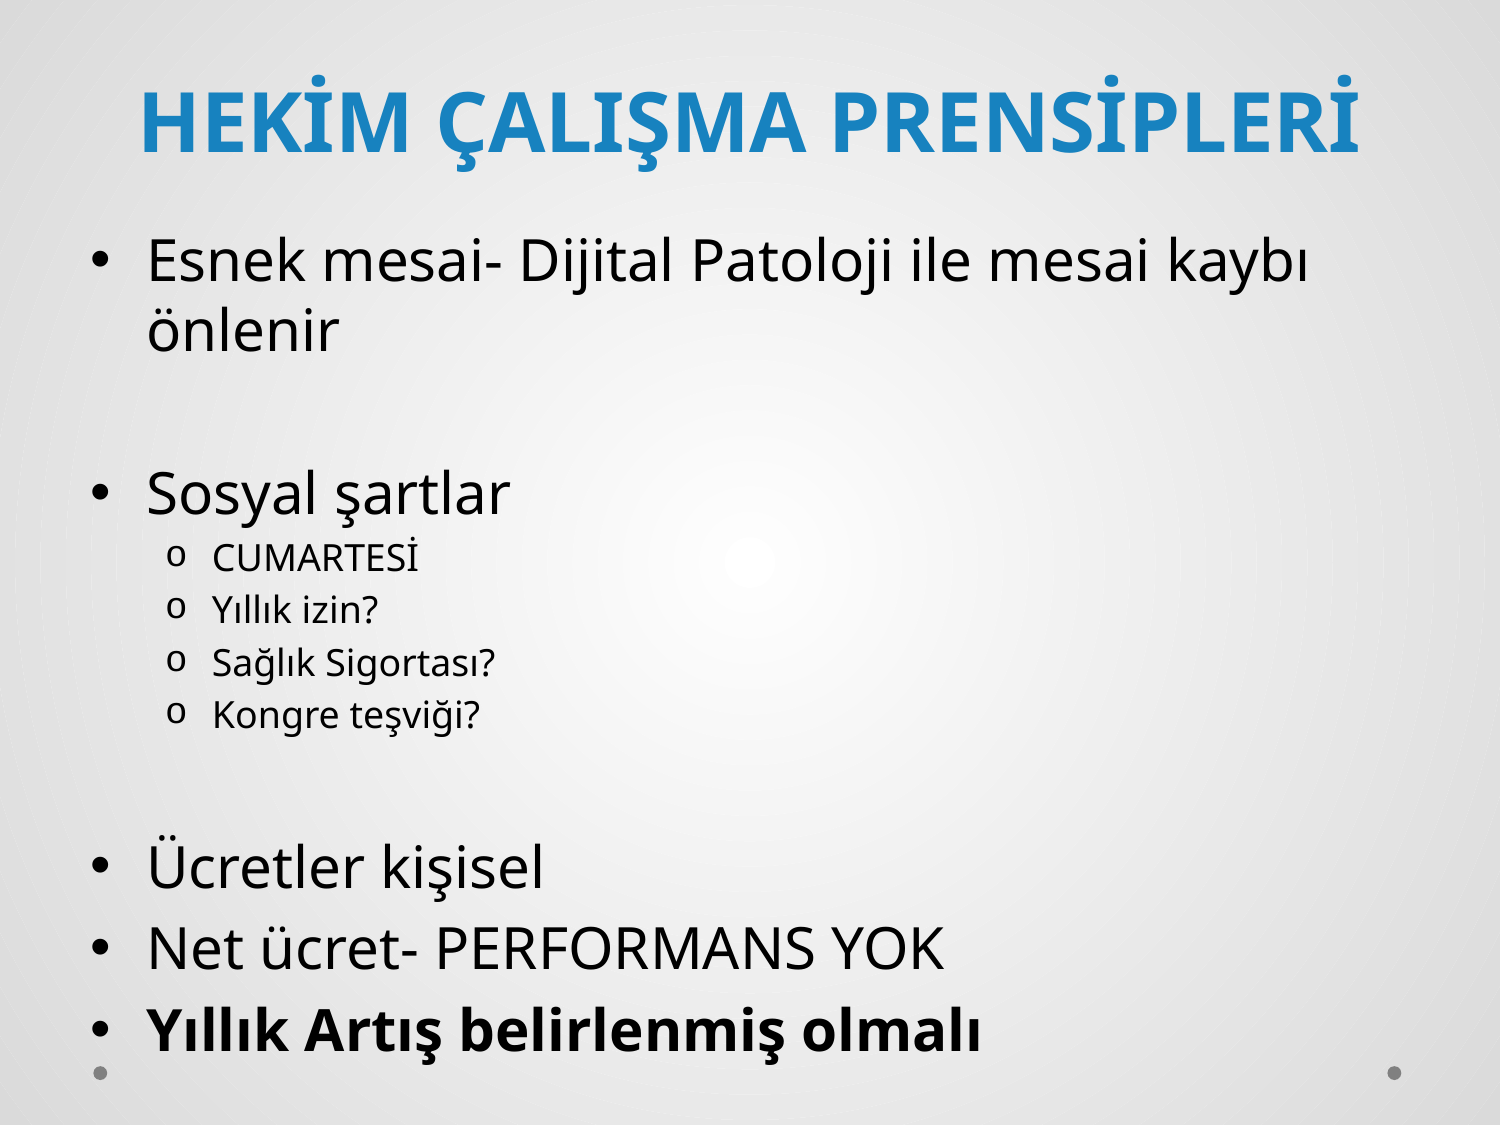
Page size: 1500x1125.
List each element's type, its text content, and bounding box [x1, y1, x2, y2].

list Esnek mesai- Dijital Patoloji ile mesai kaybı önlenir Sosyal şartlar CUMARTESİ Yıllık izin? Sağlık Sigortası? Kongre teşviği? Ücretler kişisel Net ücret- PERFORMANS YOK Yıllık Artış belirlenmiş olmalı [75, 215, 1425, 1005]
title HEKİM ÇALIŞMA PRENSİPLERİ [75, 0, 1425, 177]
